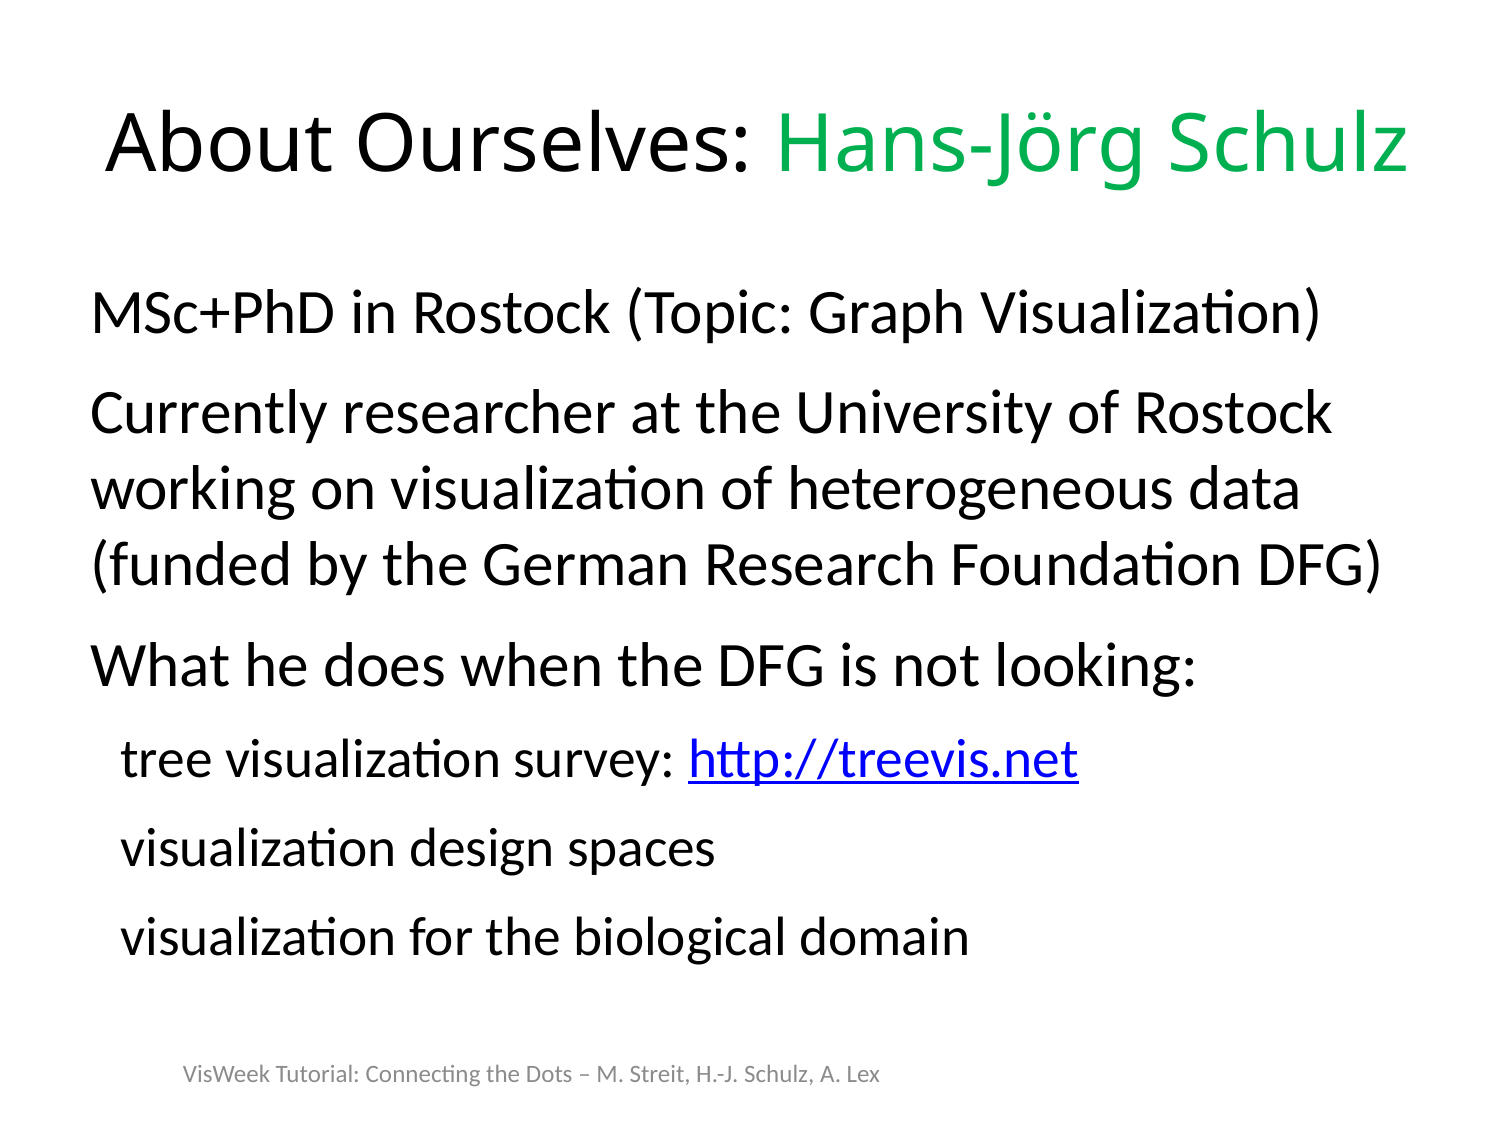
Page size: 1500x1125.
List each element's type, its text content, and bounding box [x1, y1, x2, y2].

title About Ourselves: Hans-Jörg Schulz [75, 45, 1425, 233]
list MSc+PhD in Rostock (Topic: Graph Visualization) Currently researcher at the University of Rostock working on visualization of heterogeneous data (funded by the German Research Foundation DFG) What he does when the DFG is not looking: tree visualization survey: http://treevis.net visualization design spaces visualization for the biological domain [75, 262, 1471, 1047]
footer VisWeek Tutorial: Connecting the Dots – M. Streit, H.-J. Schulz, A. Lex [76, 1042, 988, 1103]
